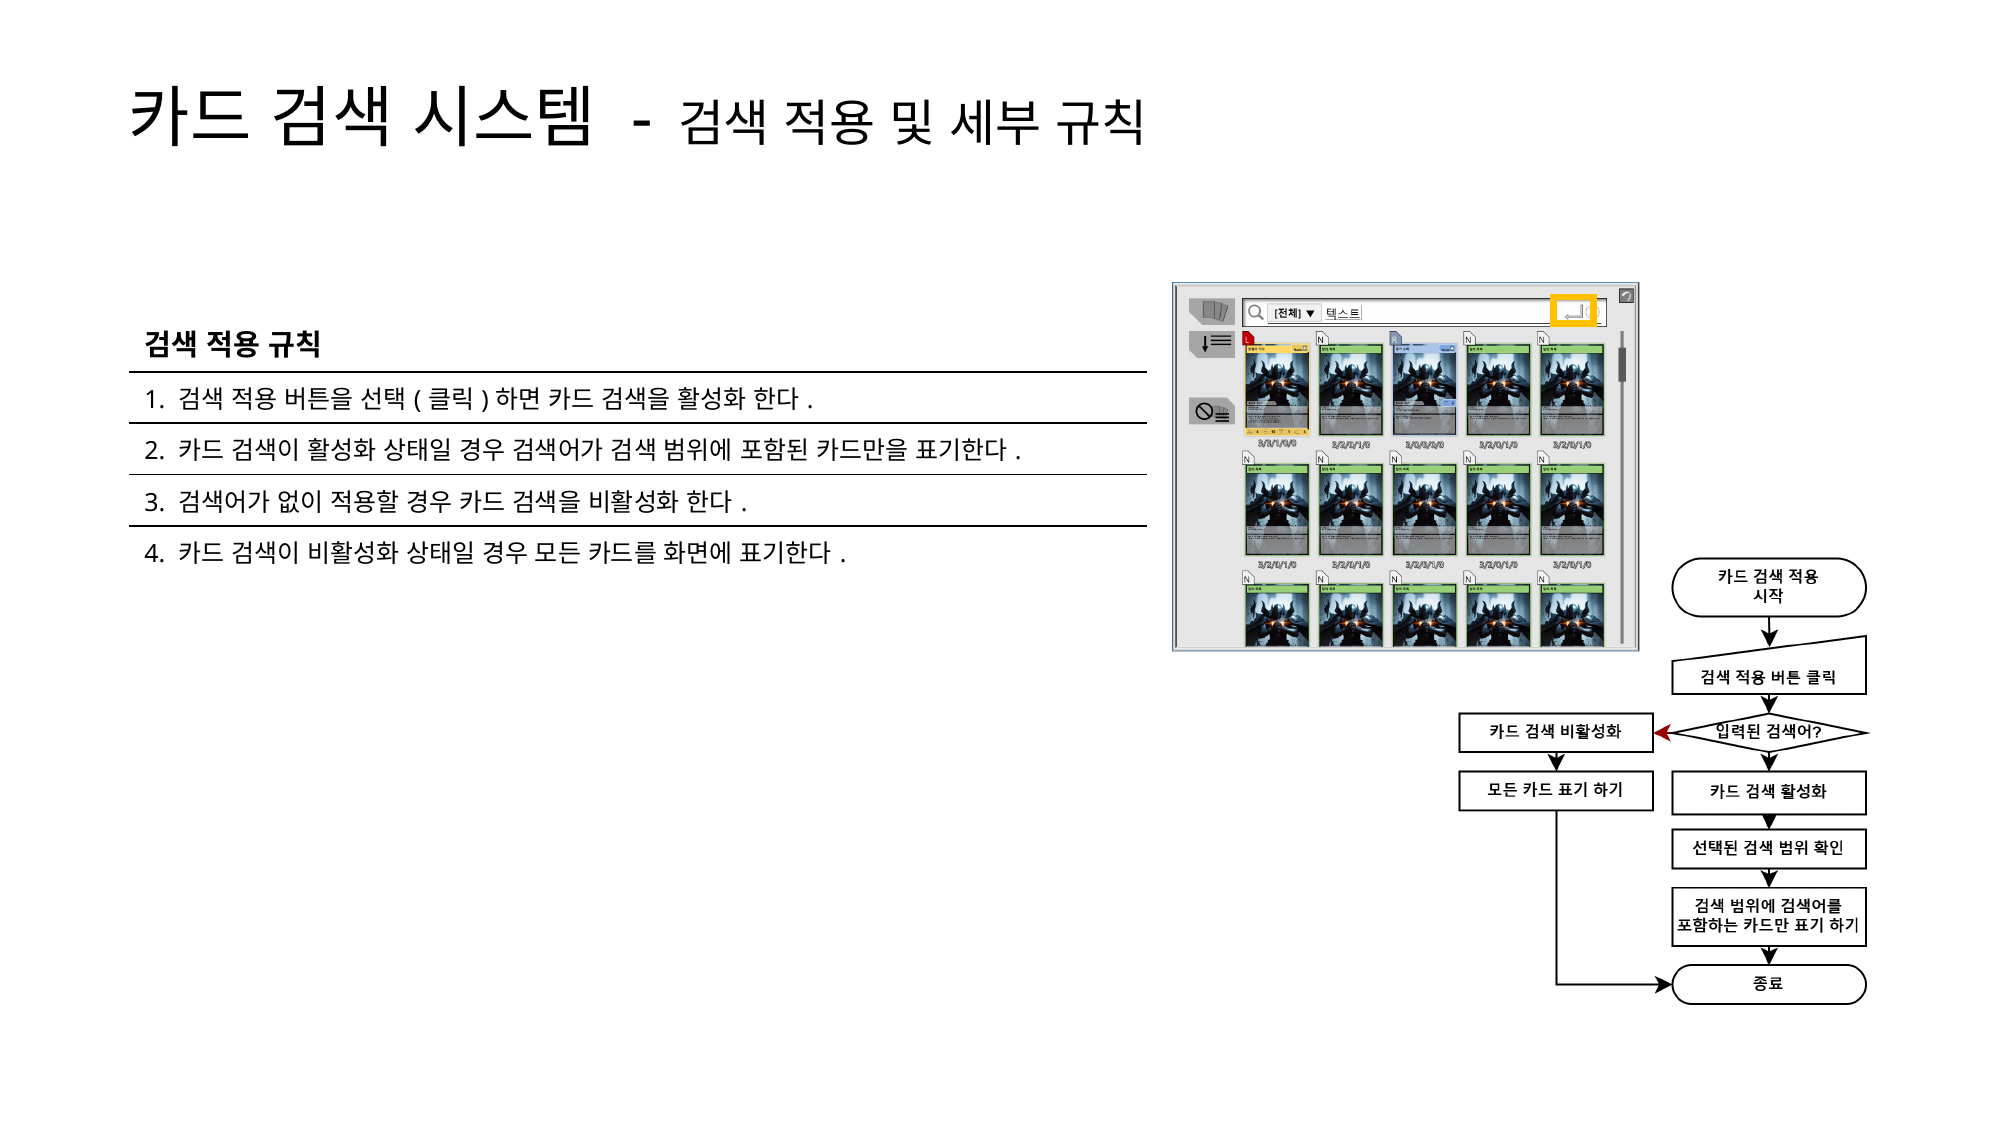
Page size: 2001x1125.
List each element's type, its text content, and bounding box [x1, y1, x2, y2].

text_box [1170, 281, 1640, 652]
table_cell 3. 검색어가 없이 적용할 경우 카드 검색을 비활성화 한다. [129, 475, 1147, 525]
table_cell 2. 카드 검색이 활성화 상태일 경우 검색어가 검색 범위에 포함된 카드만을 표기한다. [129, 424, 1147, 474]
picture [1439, 538, 1886, 1024]
text_box 카드 검색 시스템 - 검색 적용 및 세부 규칙 [113, 63, 1886, 167]
table_cell 4. 카드 검색이 비활성화 상태일 경우 모든 카드를 화면에 표기한다. [129, 527, 1147, 577]
table_header 검색 적용 규칙 [129, 314, 1147, 371]
table_cell 1. 검색 적용 버튼을 선택(클릭)하면 카드 검색을 활성화 한다. [129, 373, 1147, 422]
